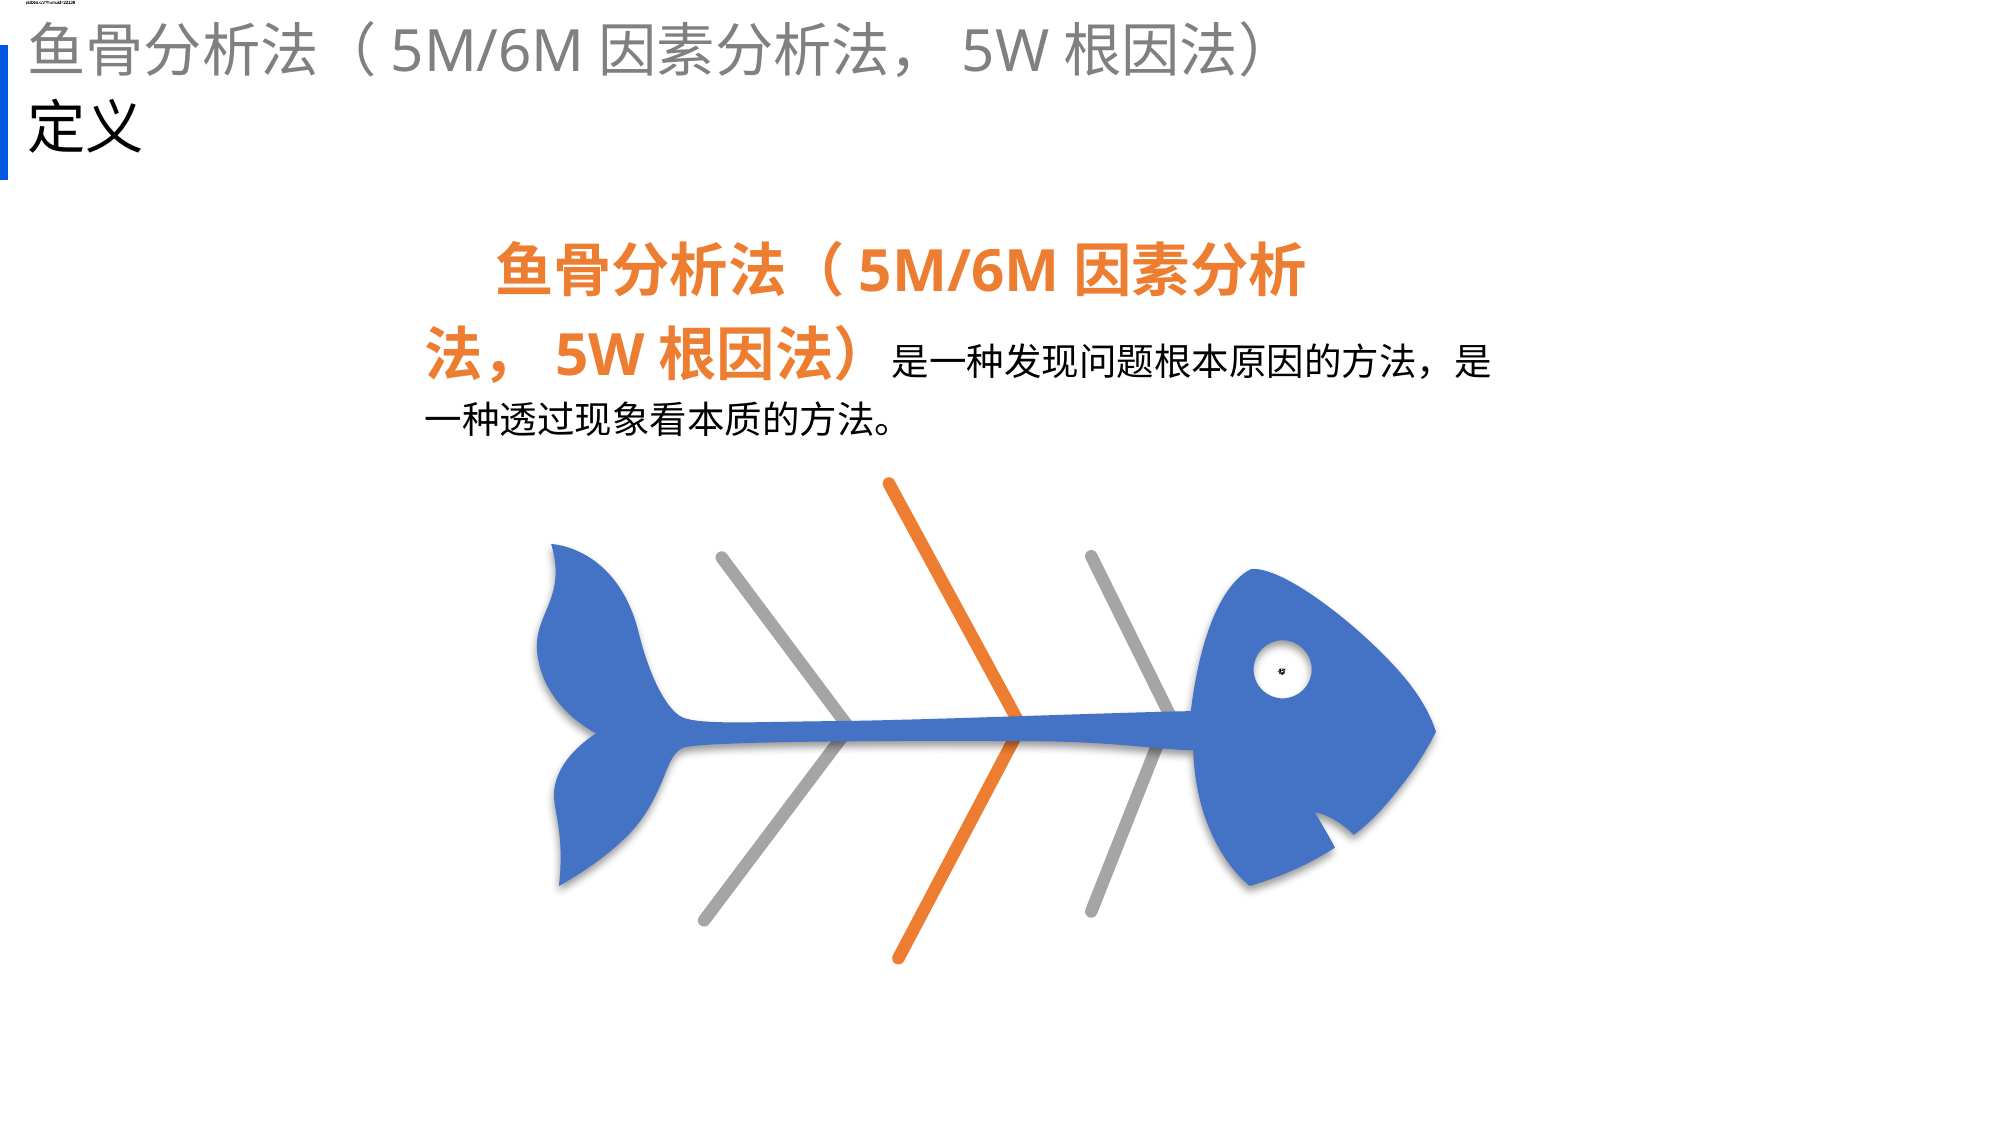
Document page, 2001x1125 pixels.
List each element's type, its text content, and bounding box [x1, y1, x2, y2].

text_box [536, 483, 1436, 959]
title 定义 [12, 102, 1738, 179]
text_box 鱼骨分析法（5M/6M因素分析法，5W根因法） [12, 3, 1738, 102]
text_box 鱼骨分析法（5M/6M因素分析法，5W根因法）是一种发现问题根本原因的方法，是一种透过现象看本质的方法。 [409, 211, 1510, 449]
